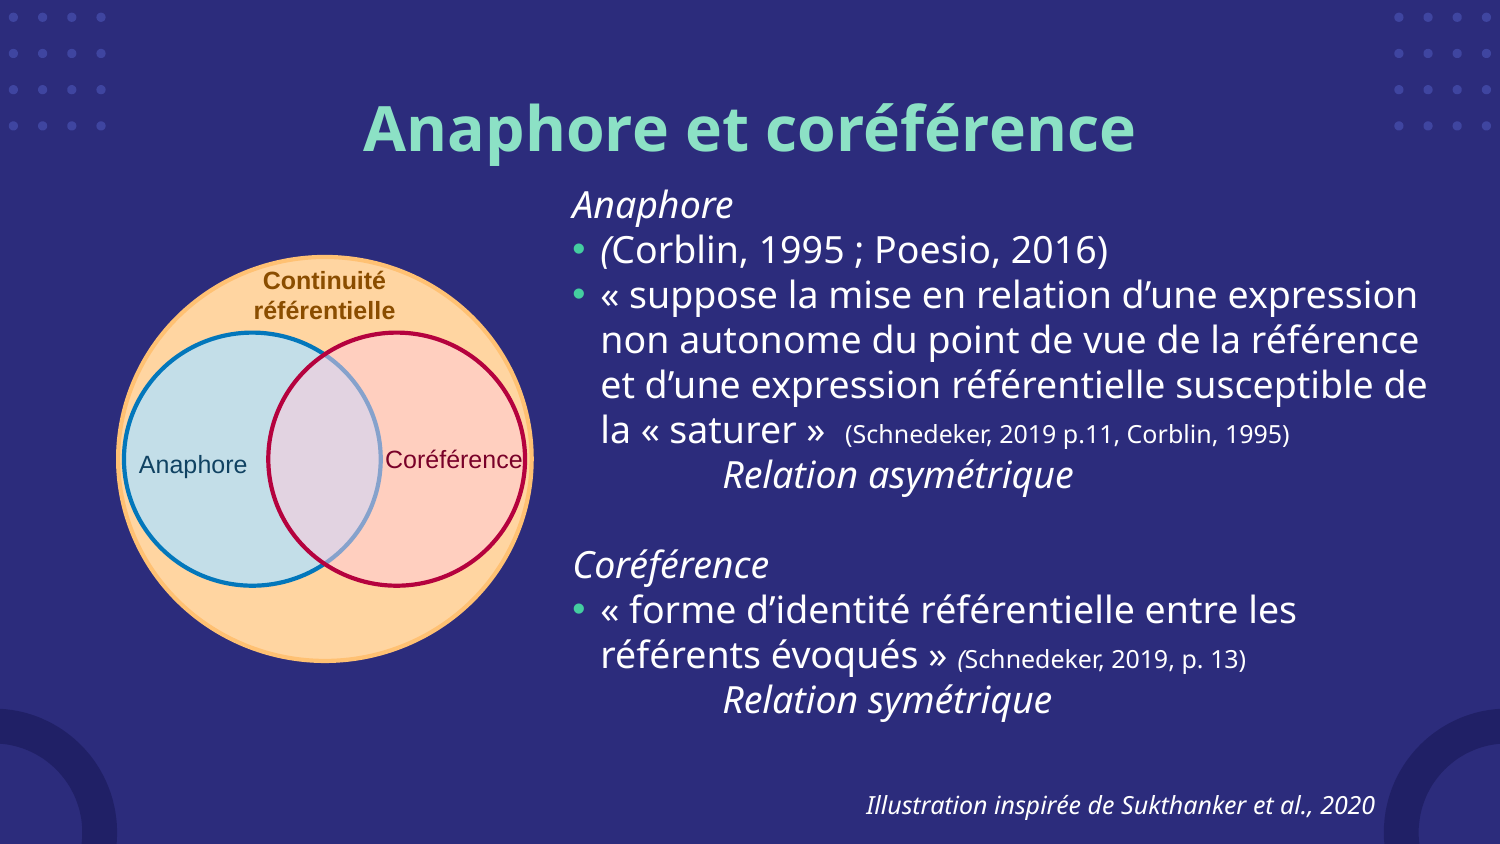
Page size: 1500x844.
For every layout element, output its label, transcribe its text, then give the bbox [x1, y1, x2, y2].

text_box Illustration inspirée de Sukthanker et al., 2020 [783, 789, 1460, 820]
text_box Coréférence [370, 436, 557, 482]
text_box [118, 286, 531, 661]
text_box [127, 487, 324, 586]
title Anaphore et coréférence [118, 73, 1383, 168]
text_box [125, 332, 324, 441]
text_box Anaphore [124, 441, 289, 487]
text_box [269, 332, 523, 586]
text_box Anaphore (Corblin, 1995 ; Poesio, 2016) « suppose la mise en relation d’une expression non autonome du point de vue de la référence et d’une expression référentielle susceptible de la « saturer » (Schnedeker, 2019 p.11, Corblin, 1995) Relation asymétrique Coréférence « forme d’identité référentielle entre les référents évoqués » (Schnedeker, 2019, p. 13) Relation symétrique [557, 173, 1471, 728]
text_box Continuité référentielle [217, 256, 432, 332]
